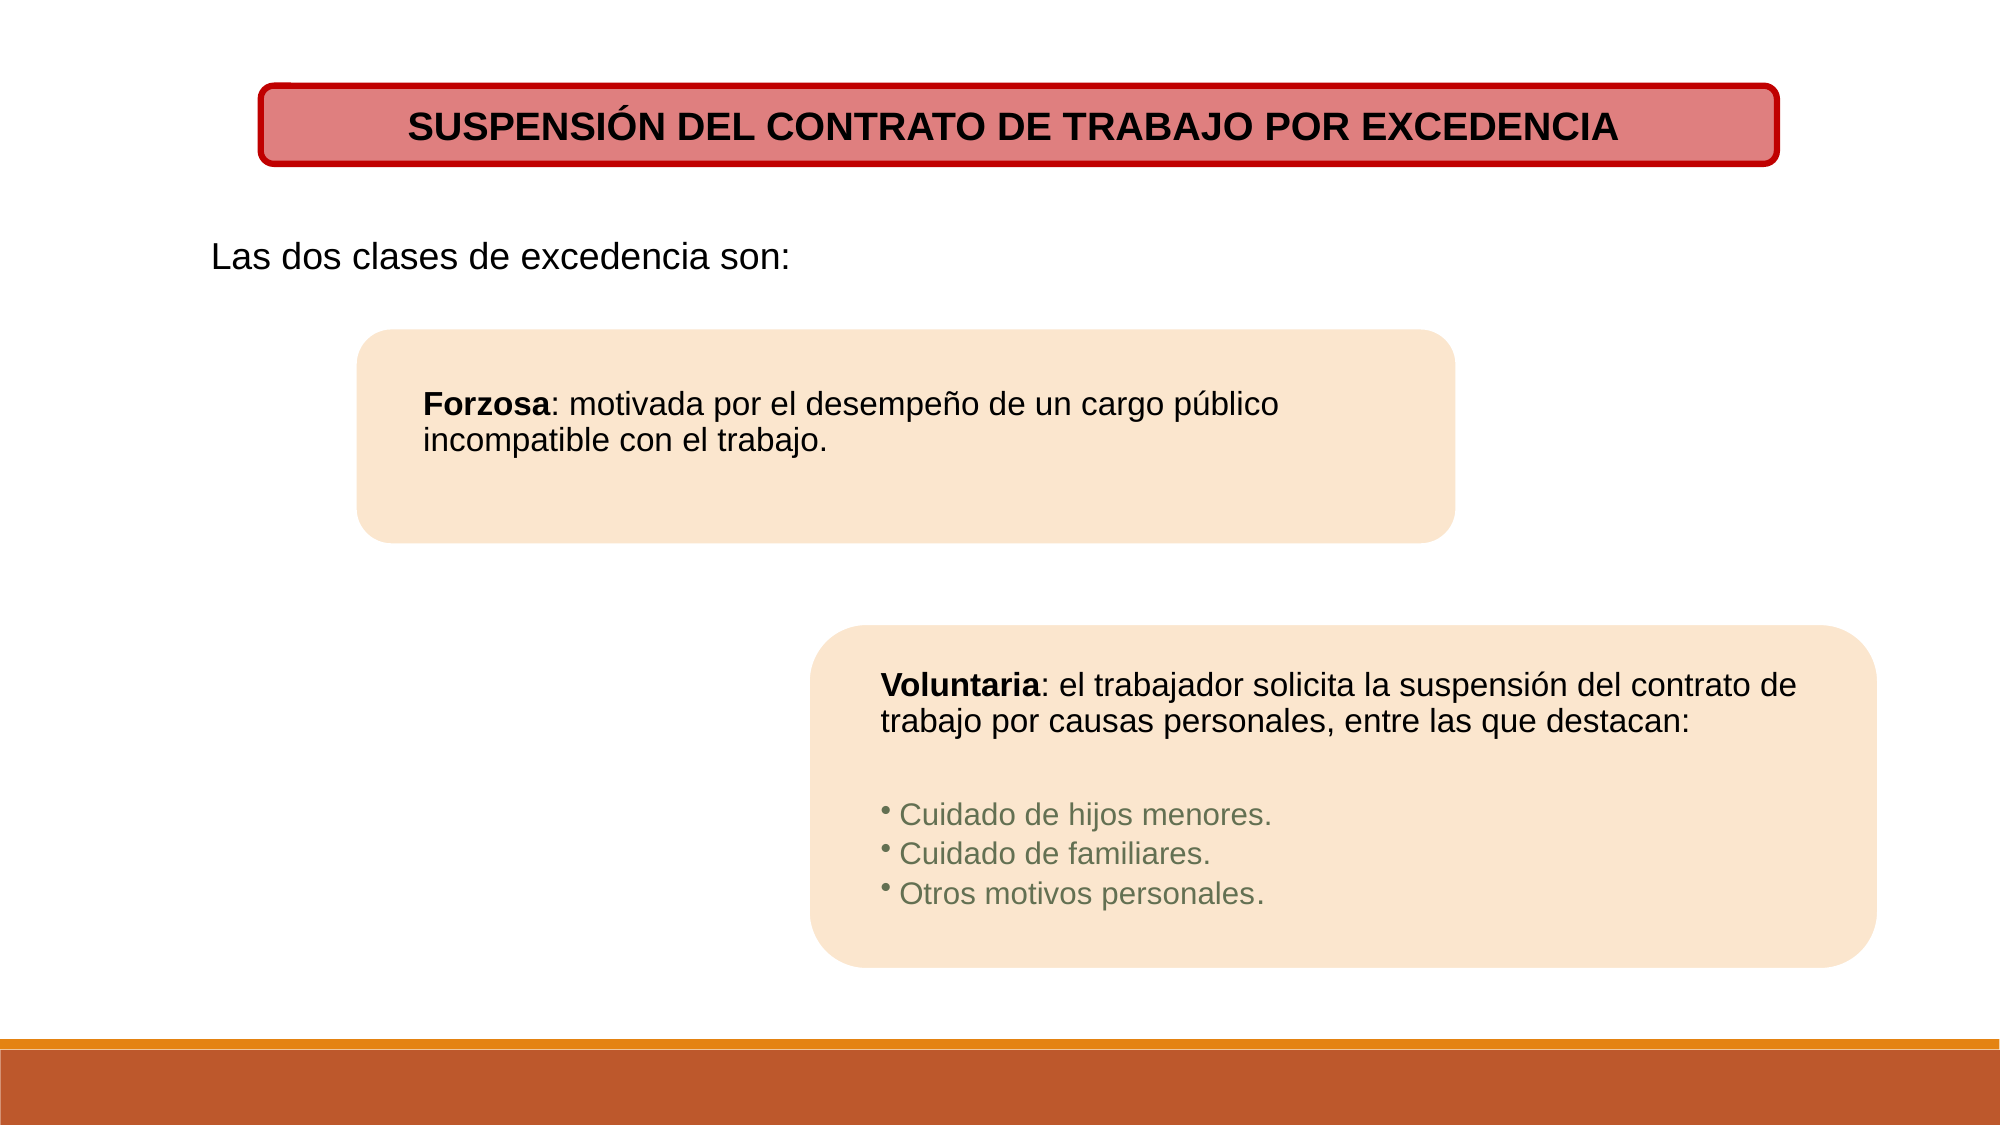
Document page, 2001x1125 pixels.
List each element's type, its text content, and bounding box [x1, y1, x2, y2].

text_box SUSPENSIÓN DEL CONTRATO DE TRABAJO POR EXCEDENCIA [259, 84, 1779, 166]
text_box Las dos clases de excedencia son: [196, 197, 900, 285]
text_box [354, 327, 1477, 546]
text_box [807, 623, 1903, 988]
